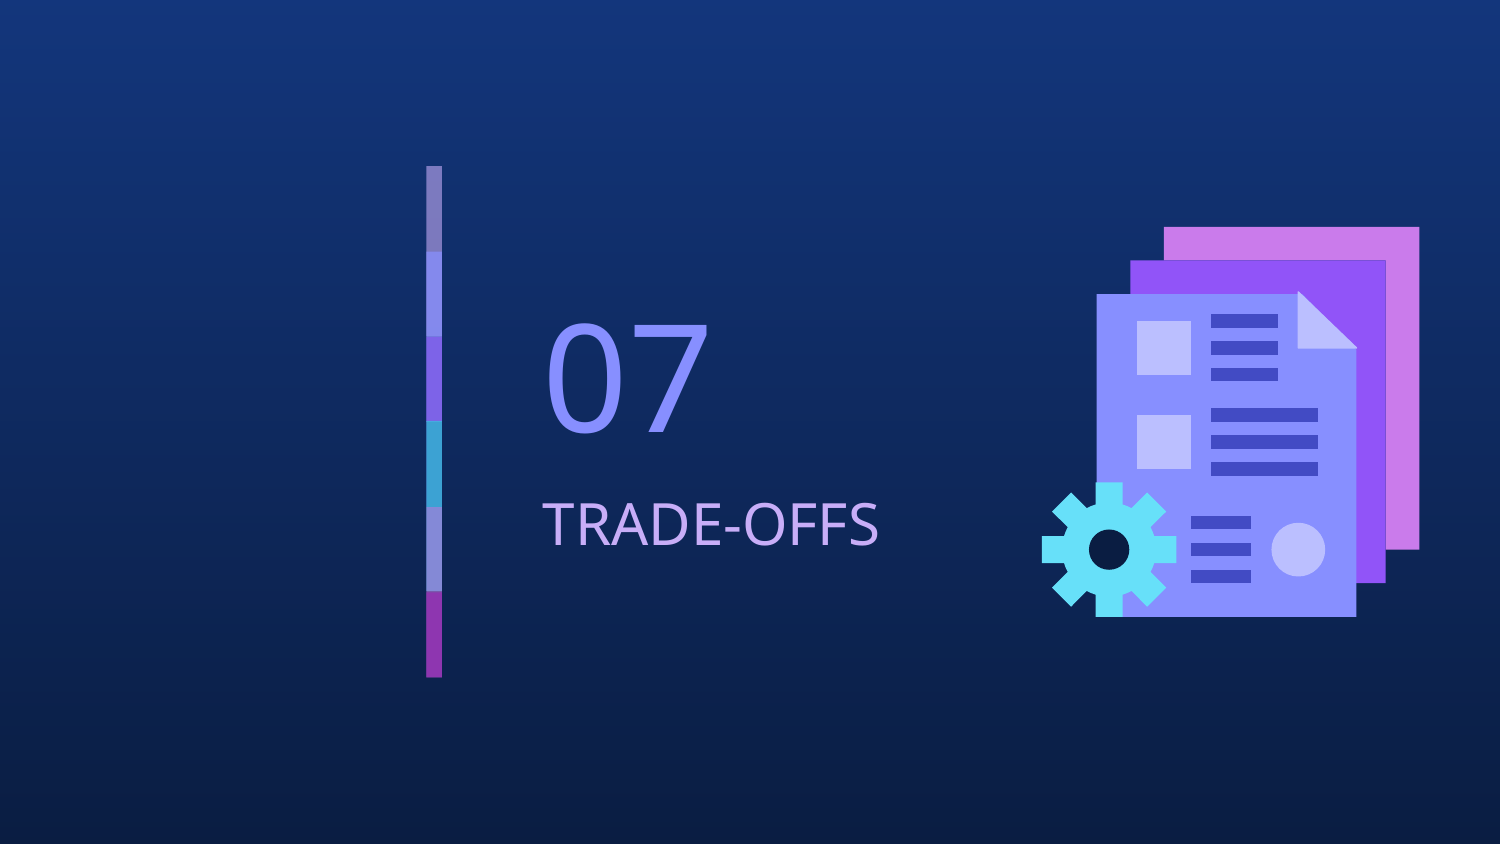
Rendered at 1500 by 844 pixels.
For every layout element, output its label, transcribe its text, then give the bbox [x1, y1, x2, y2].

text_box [1041, 226, 1420, 618]
title 07 [527, 271, 790, 472]
title TRADE-OFFS [527, 472, 958, 573]
